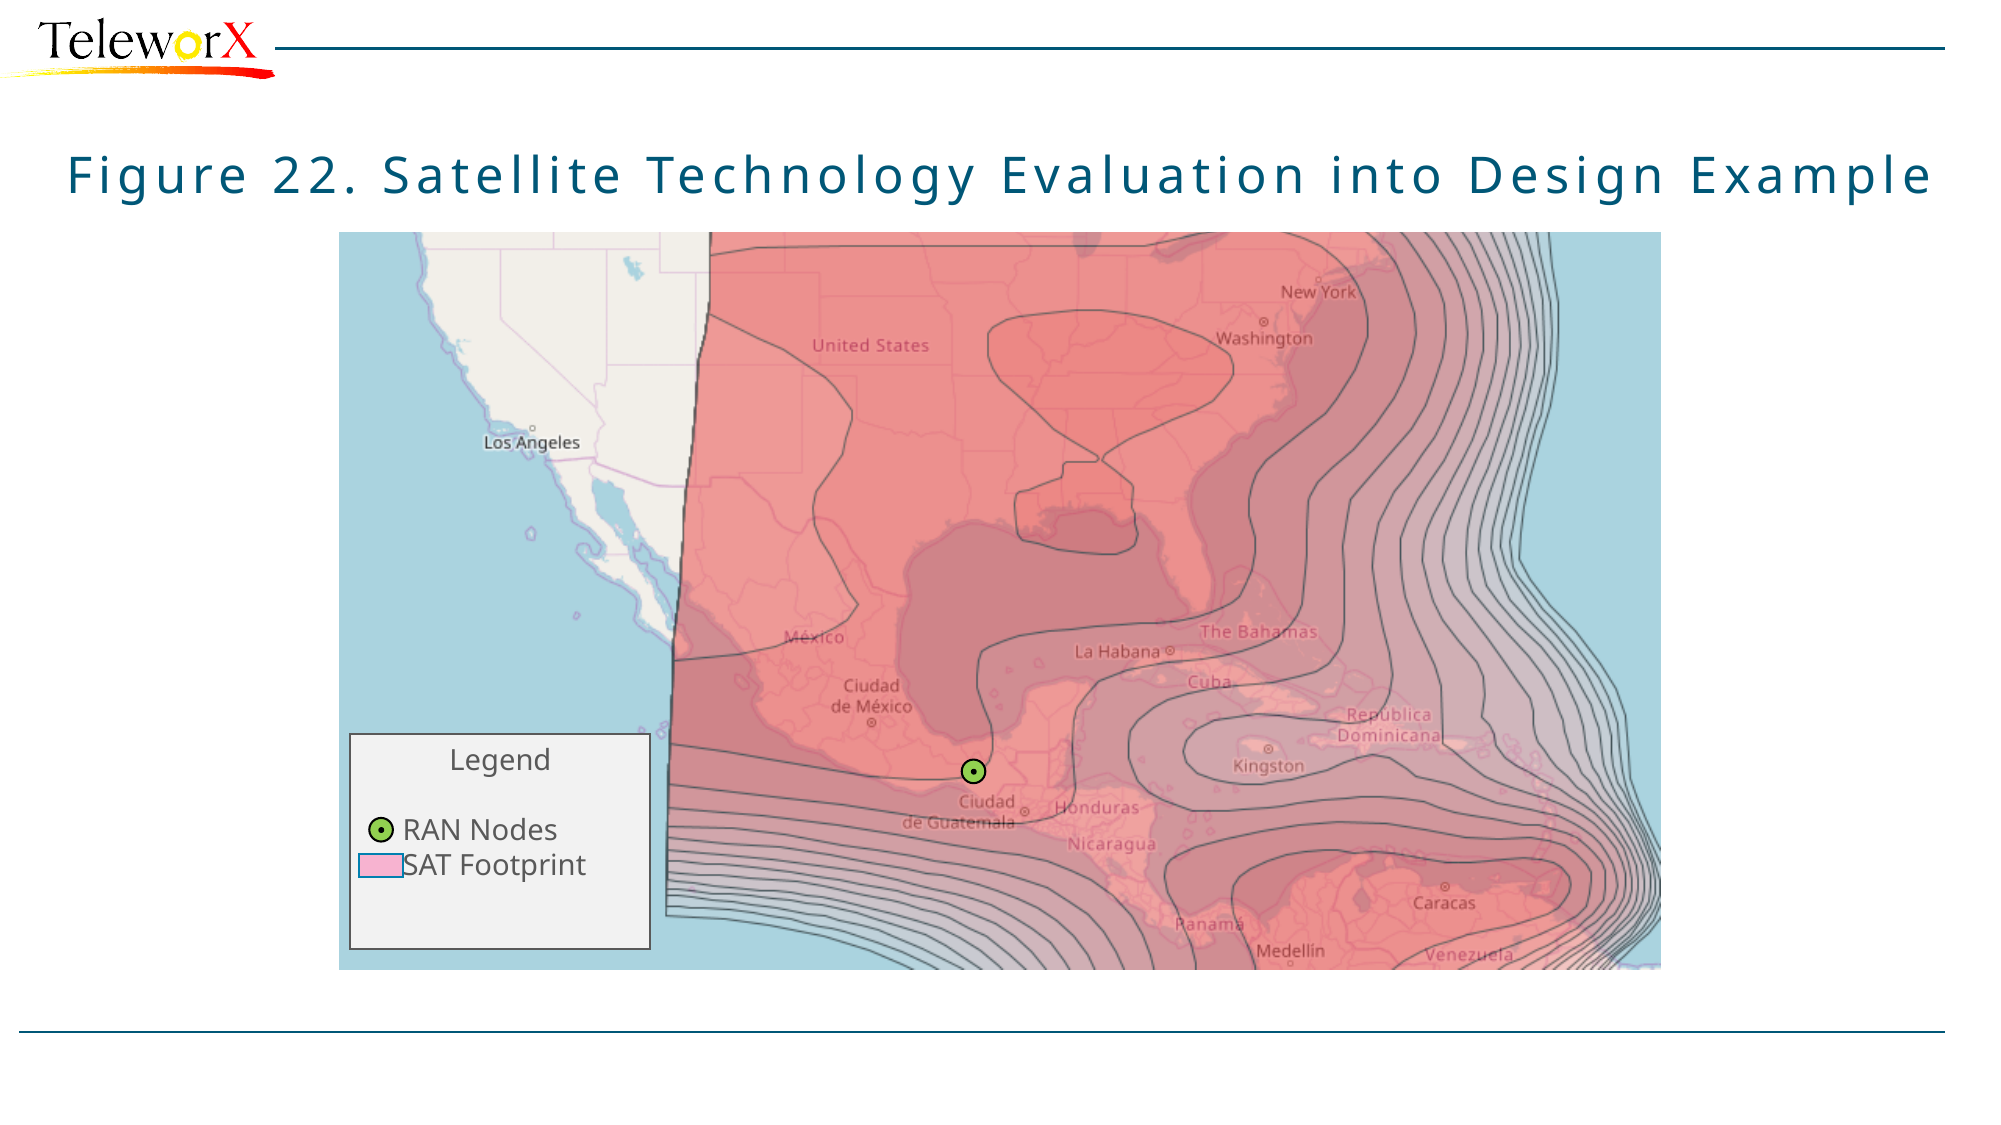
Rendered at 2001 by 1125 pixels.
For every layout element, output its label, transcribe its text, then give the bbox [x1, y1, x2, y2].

title Figure 22. Satellite Technology Evaluation into Design Example [0, 121, 2000, 212]
picture [0, 17, 276, 80]
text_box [338, 232, 1661, 970]
